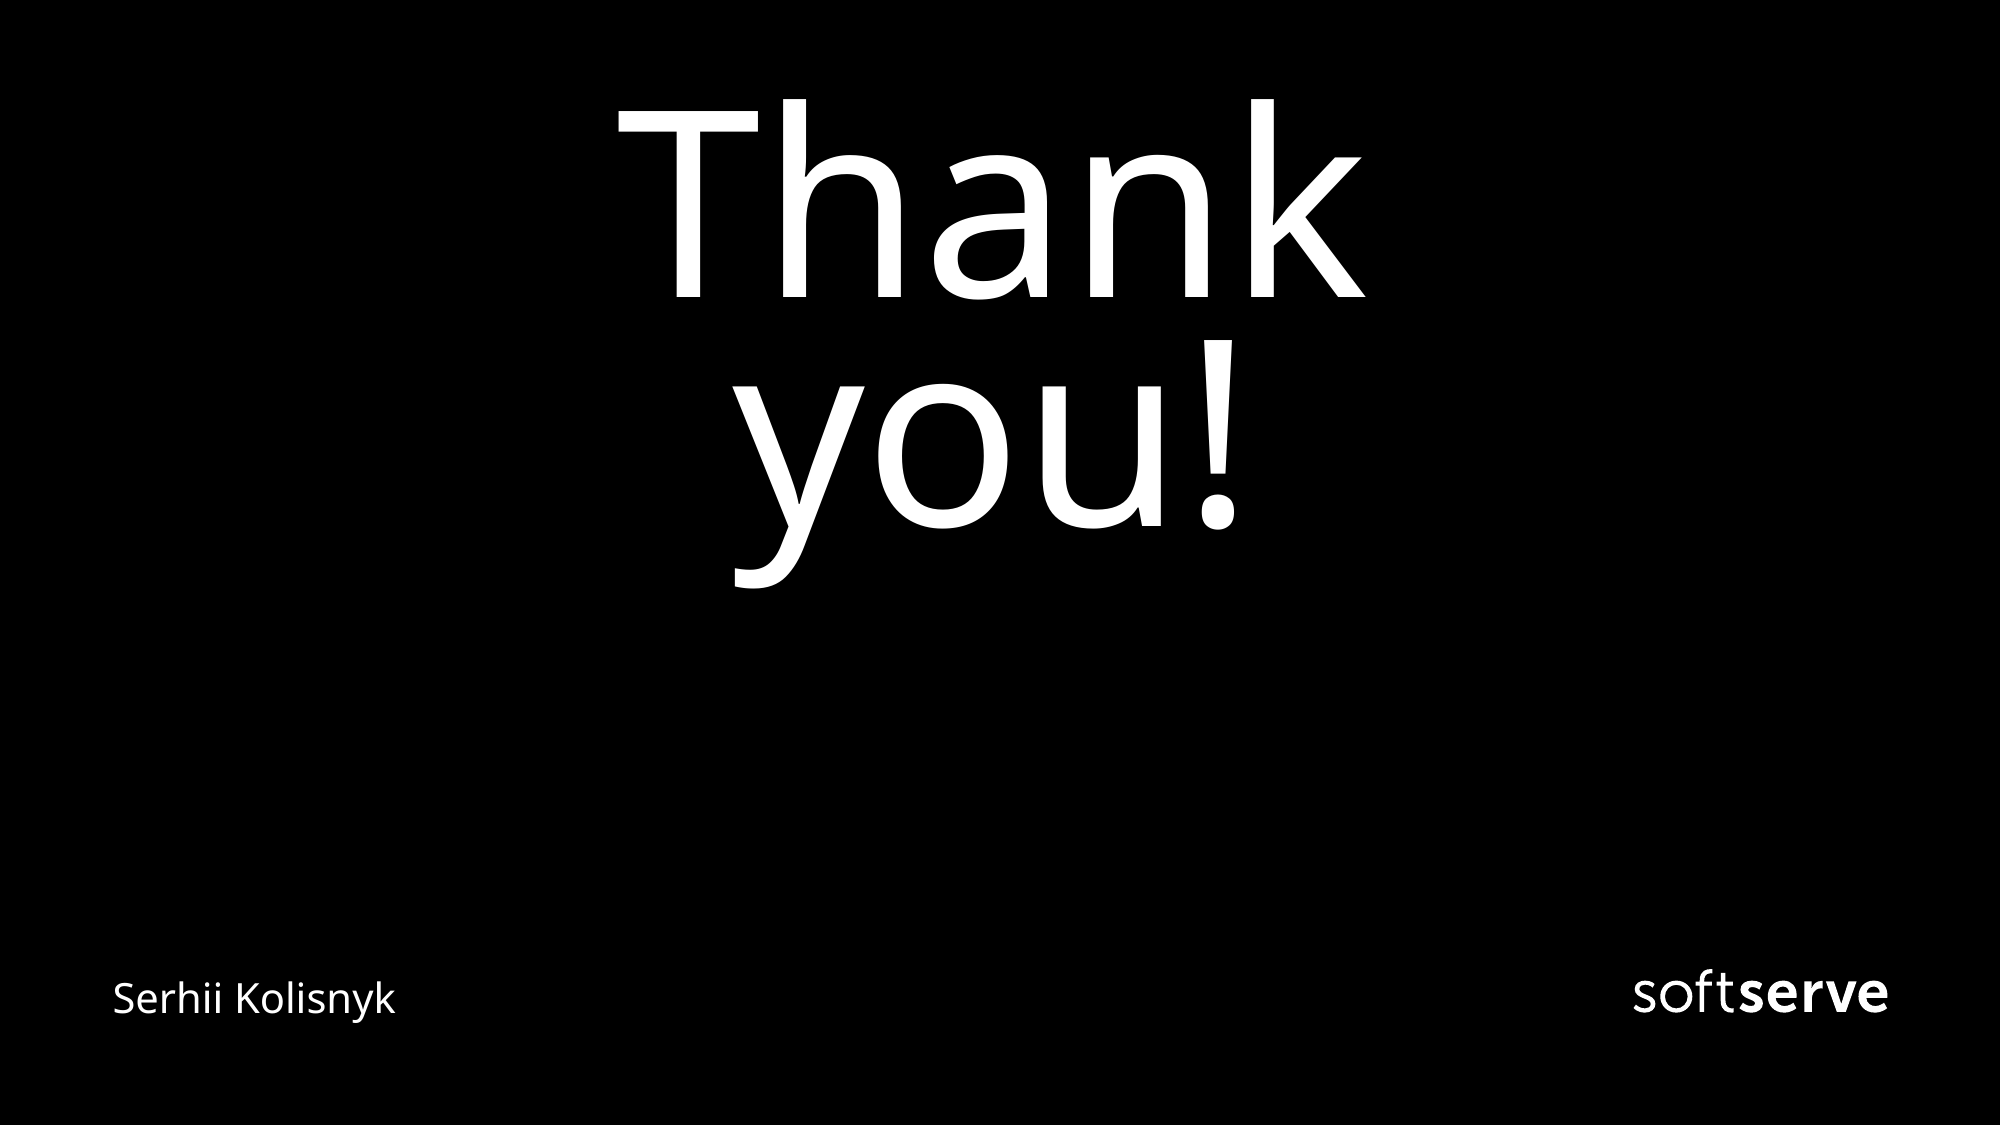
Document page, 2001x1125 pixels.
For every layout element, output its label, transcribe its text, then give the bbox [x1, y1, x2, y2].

list Serhii Kolisnyk [112, 970, 682, 1019]
title Thank you! [112, 112, 1888, 900]
